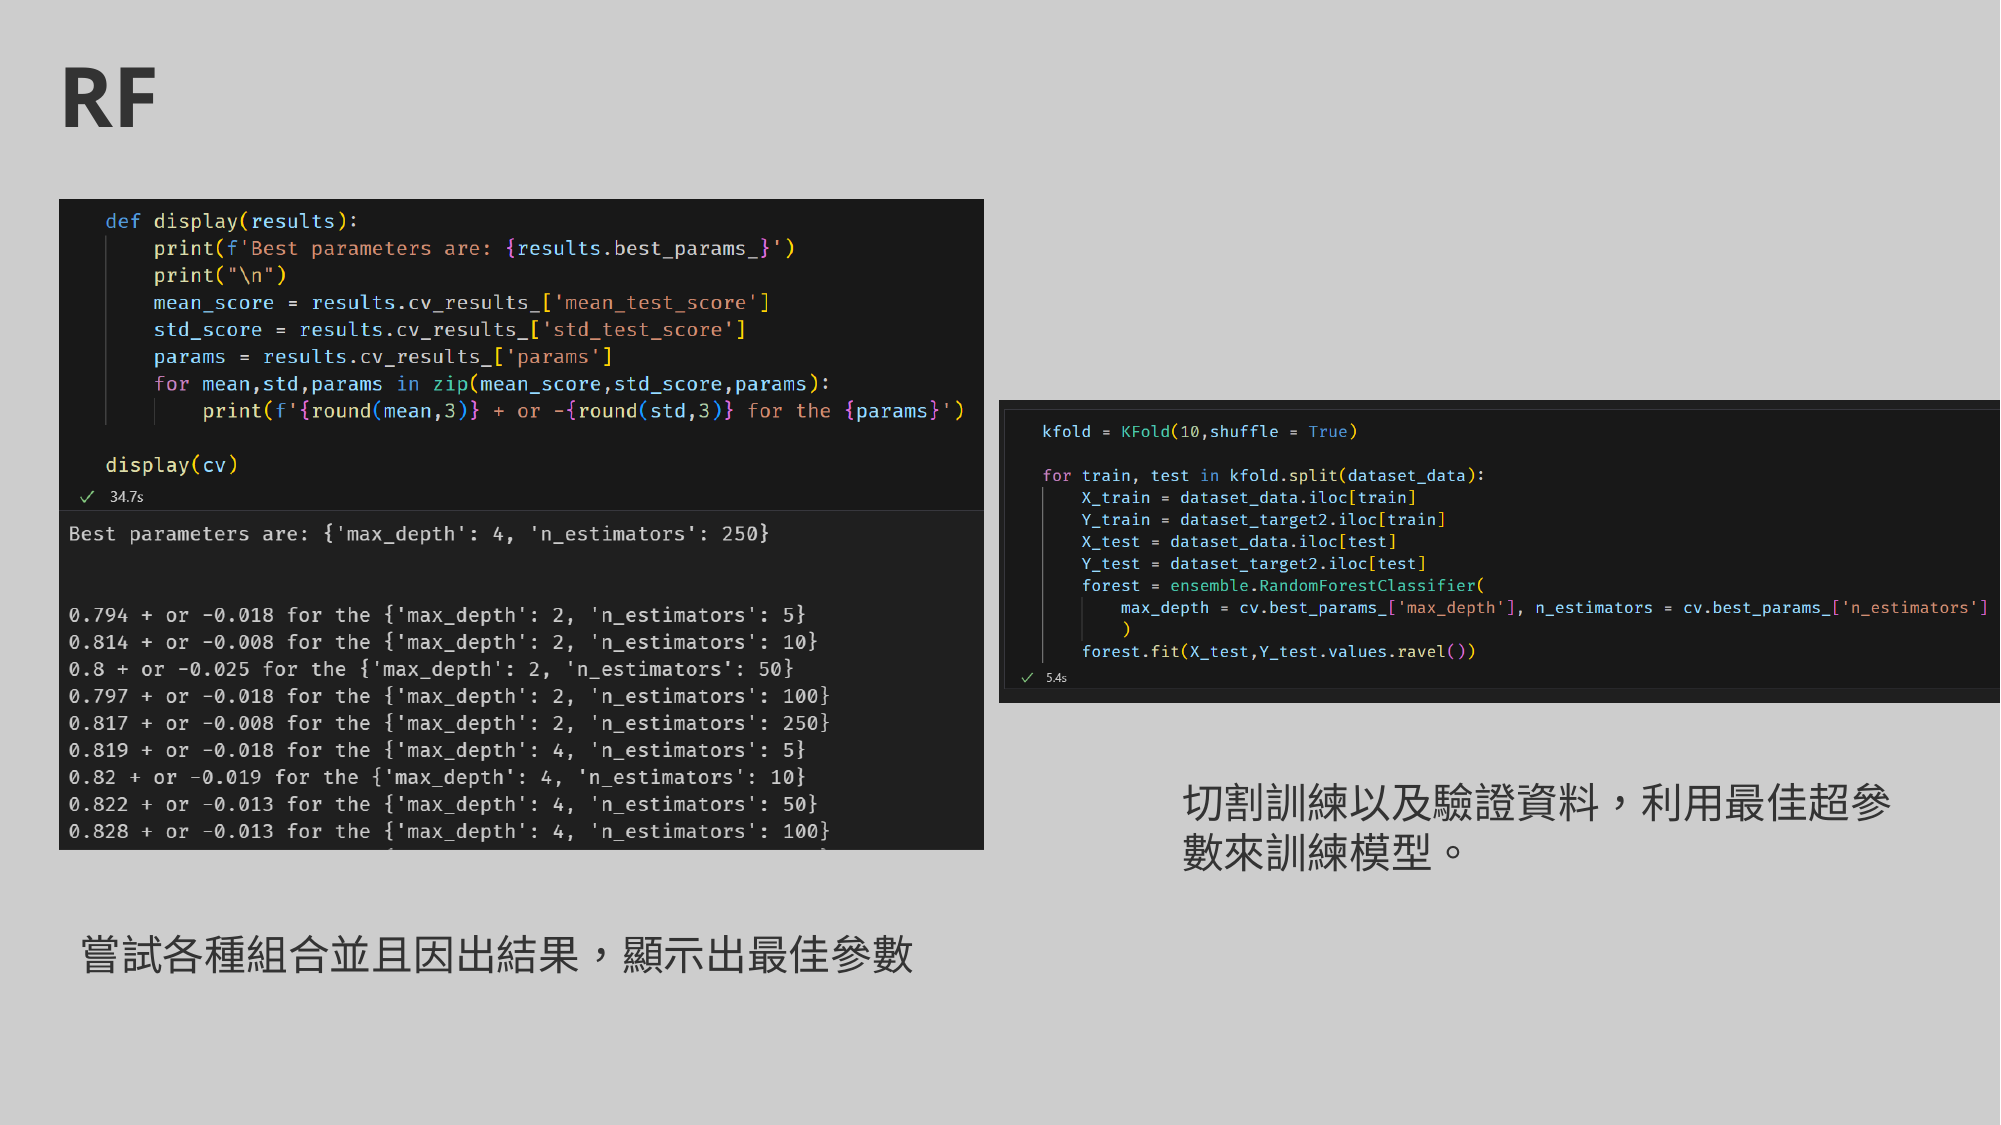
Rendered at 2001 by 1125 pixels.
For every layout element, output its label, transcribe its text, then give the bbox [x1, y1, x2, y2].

title RF [43, 32, 1000, 154]
text_box 切割訓練以及驗證資料，利用最佳超參數來訓練模型。 [1167, 769, 1923, 884]
picture [999, 400, 2000, 703]
picture [59, 199, 984, 850]
text_box 嘗試各種組合並且因出結果，顯示出最佳參數 [64, 921, 1021, 986]
